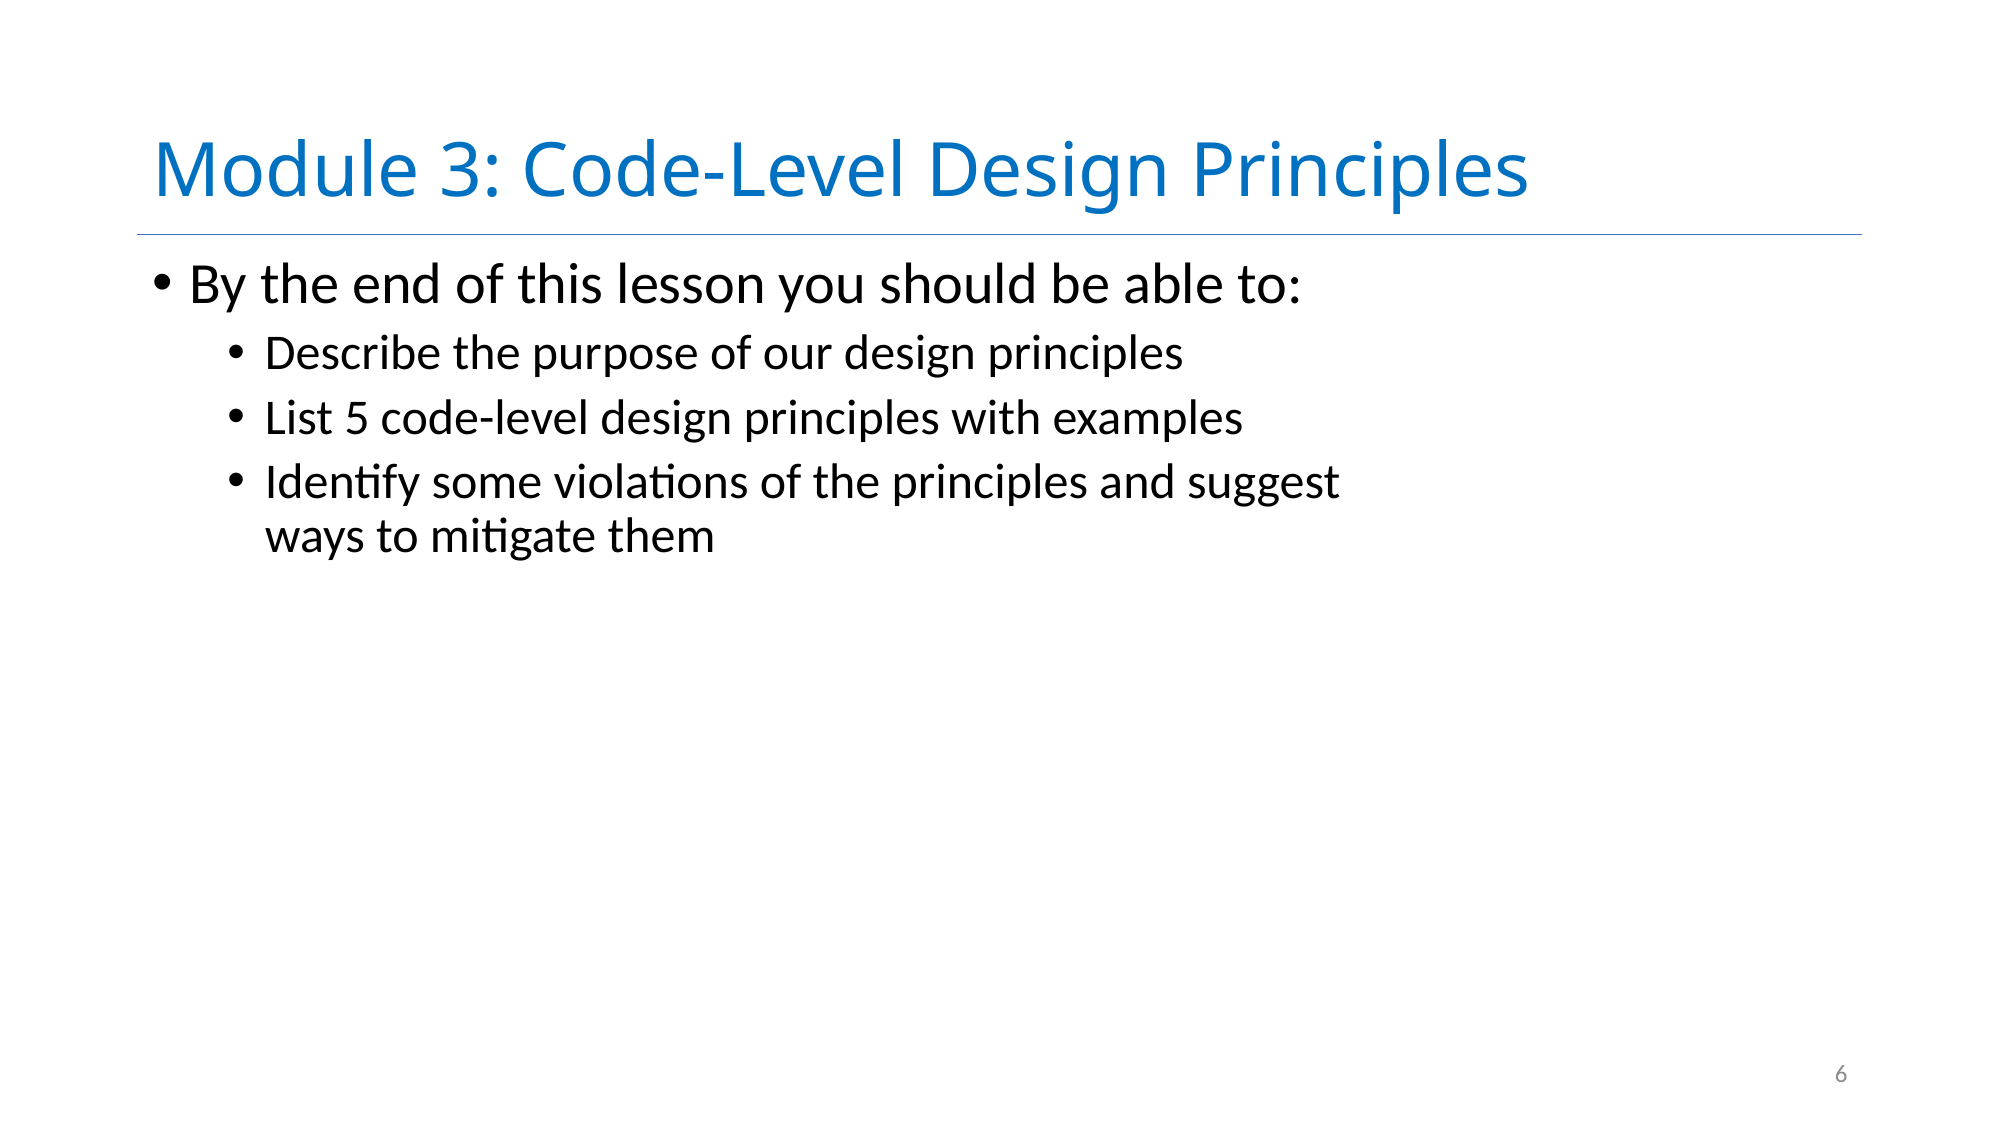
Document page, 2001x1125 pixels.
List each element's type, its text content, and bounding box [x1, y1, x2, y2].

slide_number 6 [1412, 1042, 1863, 1103]
list By the end of this lesson you should be able to: Describe the purpose of our design principles List 5 code-level design principles with examples Identify some violations of the principles and suggest ways to mitigate them [137, 246, 1432, 960]
title Module 3: Code-Level Design Principles [137, 3, 1863, 221]
